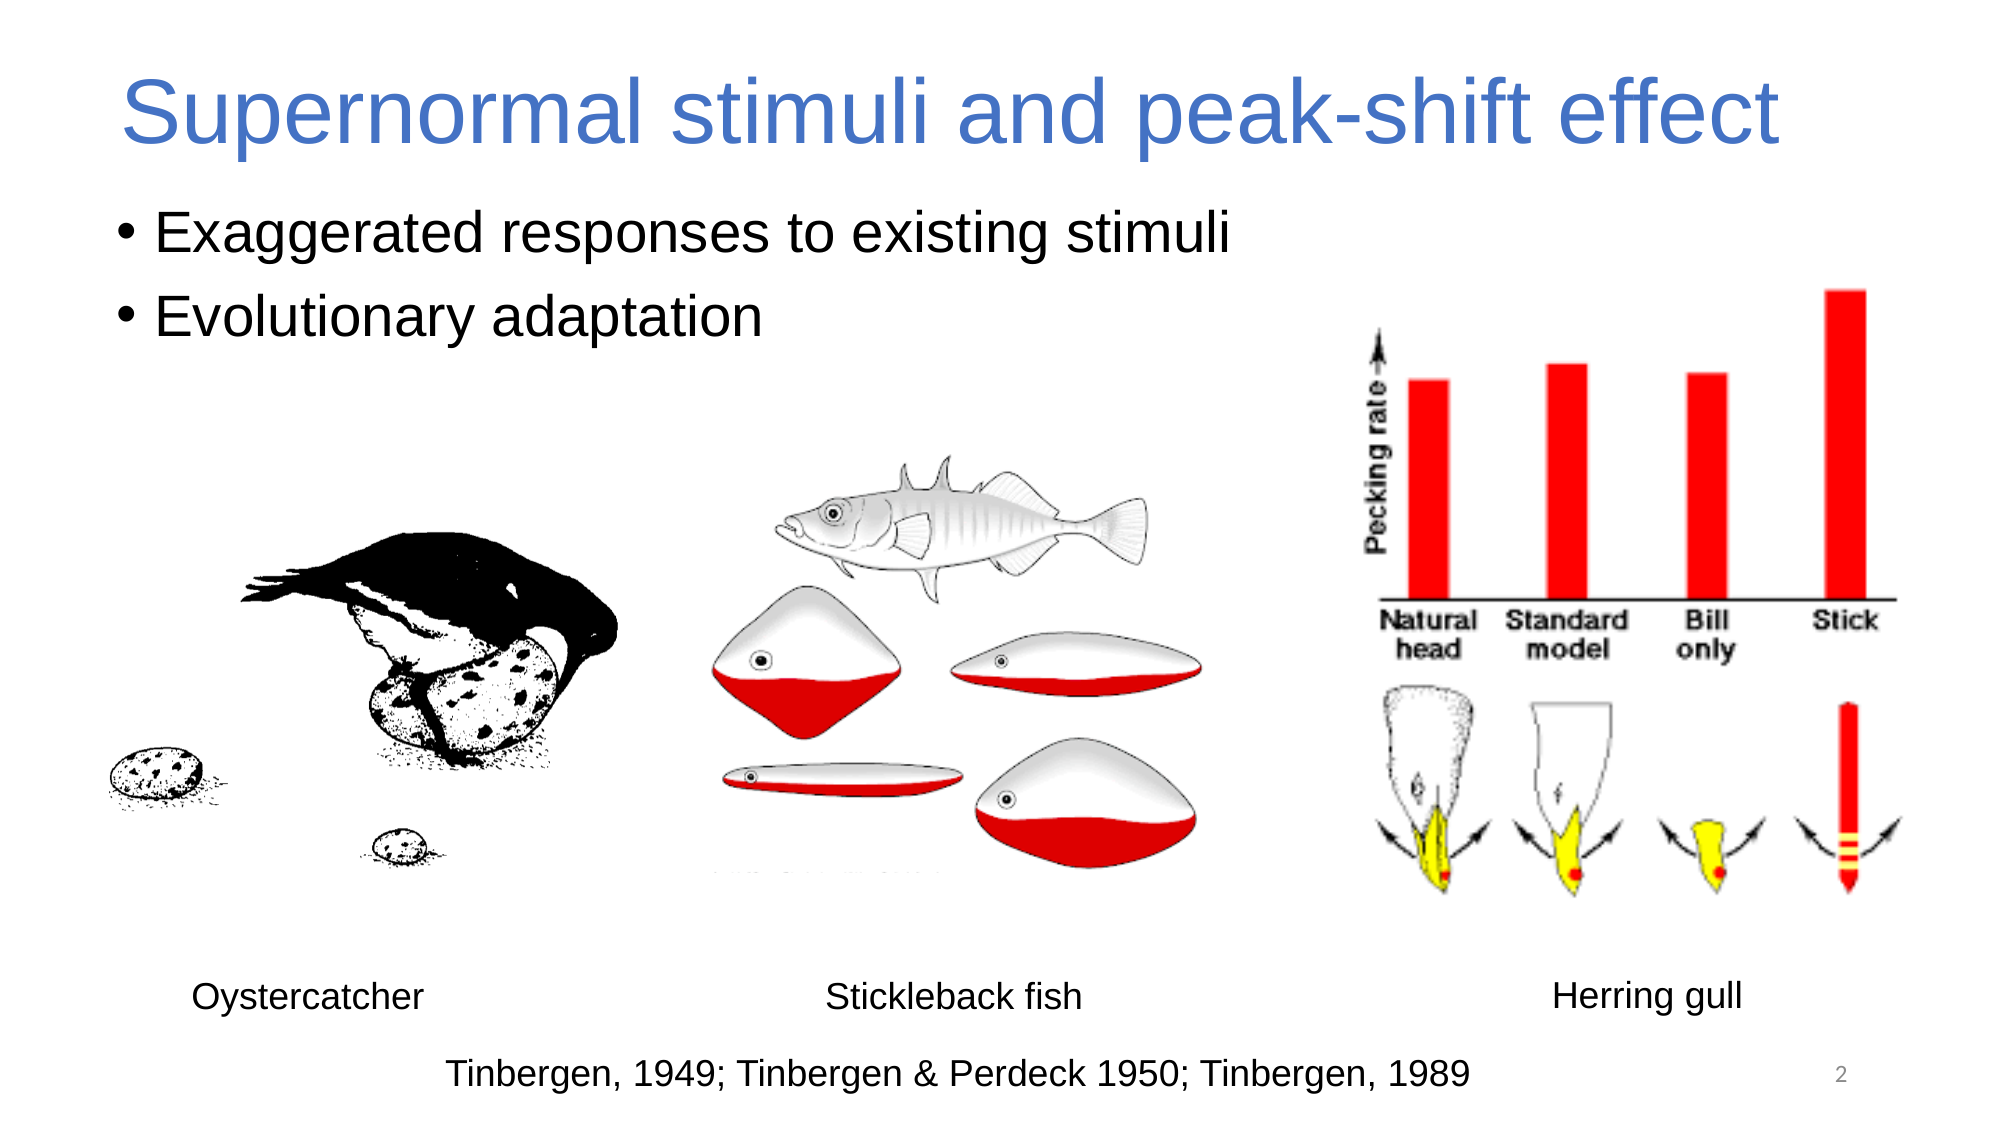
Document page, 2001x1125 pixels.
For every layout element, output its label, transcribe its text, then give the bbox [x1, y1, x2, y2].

picture [67, 450, 1208, 873]
list Exaggerated responses to existing stimuli Evolutionary adaptation [101, 194, 1262, 367]
text_box Oystercatcher [176, 964, 446, 1024]
text_box Herring gull [1537, 963, 1831, 1024]
text_box Stickleback fish [810, 964, 1104, 1024]
title Supernormal stimuli and peak-shift effect [105, 51, 1831, 177]
slide_number 2 [1412, 1042, 1863, 1103]
picture [1322, 270, 1934, 912]
text_box Tinbergen, 1949; Tinbergen & Perdeck 1950; Tinbergen, 1989 [430, 1041, 1532, 1102]
